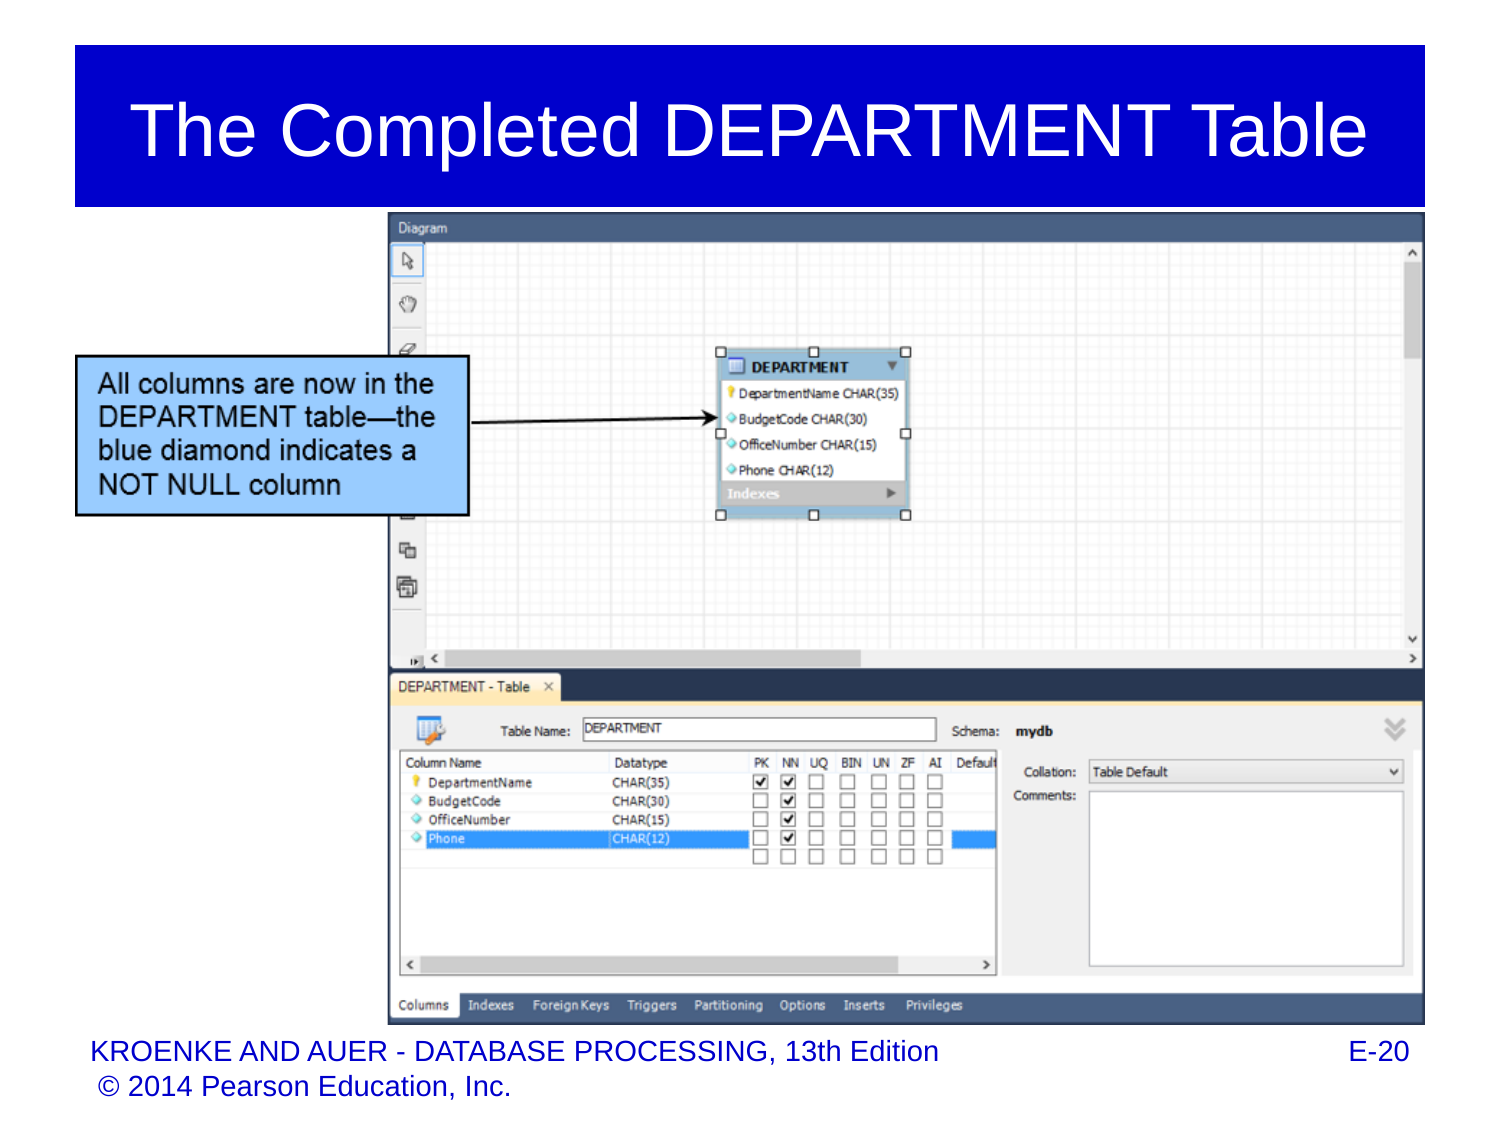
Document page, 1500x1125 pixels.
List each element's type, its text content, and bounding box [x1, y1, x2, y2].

slide_number E-20 [1074, 1031, 1426, 1103]
title The Completed DEPARTMENT Table [75, 45, 1425, 207]
footer KROENKE AND AUER - DATABASE PROCESSING, 13th Edition © 2014 Pearson Education, Inc. [74, 1032, 963, 1104]
picture [74, 212, 1426, 1025]
